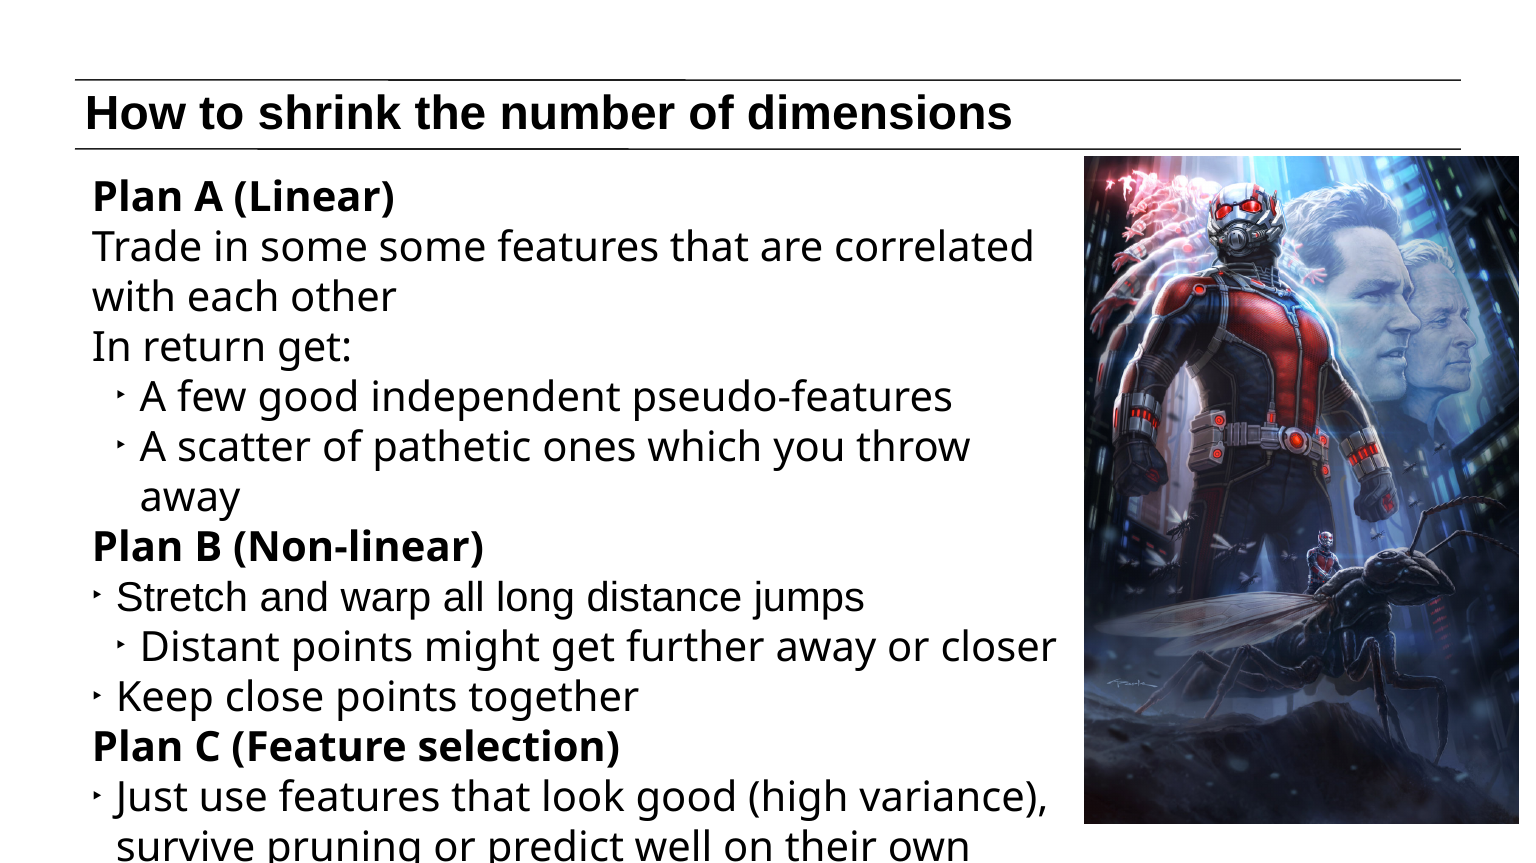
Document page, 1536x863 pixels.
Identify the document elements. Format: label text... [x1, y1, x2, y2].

title How to shrink the number of dimensions [76, 82, 1369, 162]
picture [1084, 156, 1519, 824]
list Plan A (Linear) Trade in some some features that are correlated with each other In return get: A few good independent pseudo-features A scatter of pathetic ones which you throw away Plan B (Non-linear) Stretch and warp all long distance jumps Distant points might get further away or closer Keep close points together Plan C (Feature selection) Just use features that look good (high variance), survive pruning or predict well on their own [76, 160, 1069, 823]
